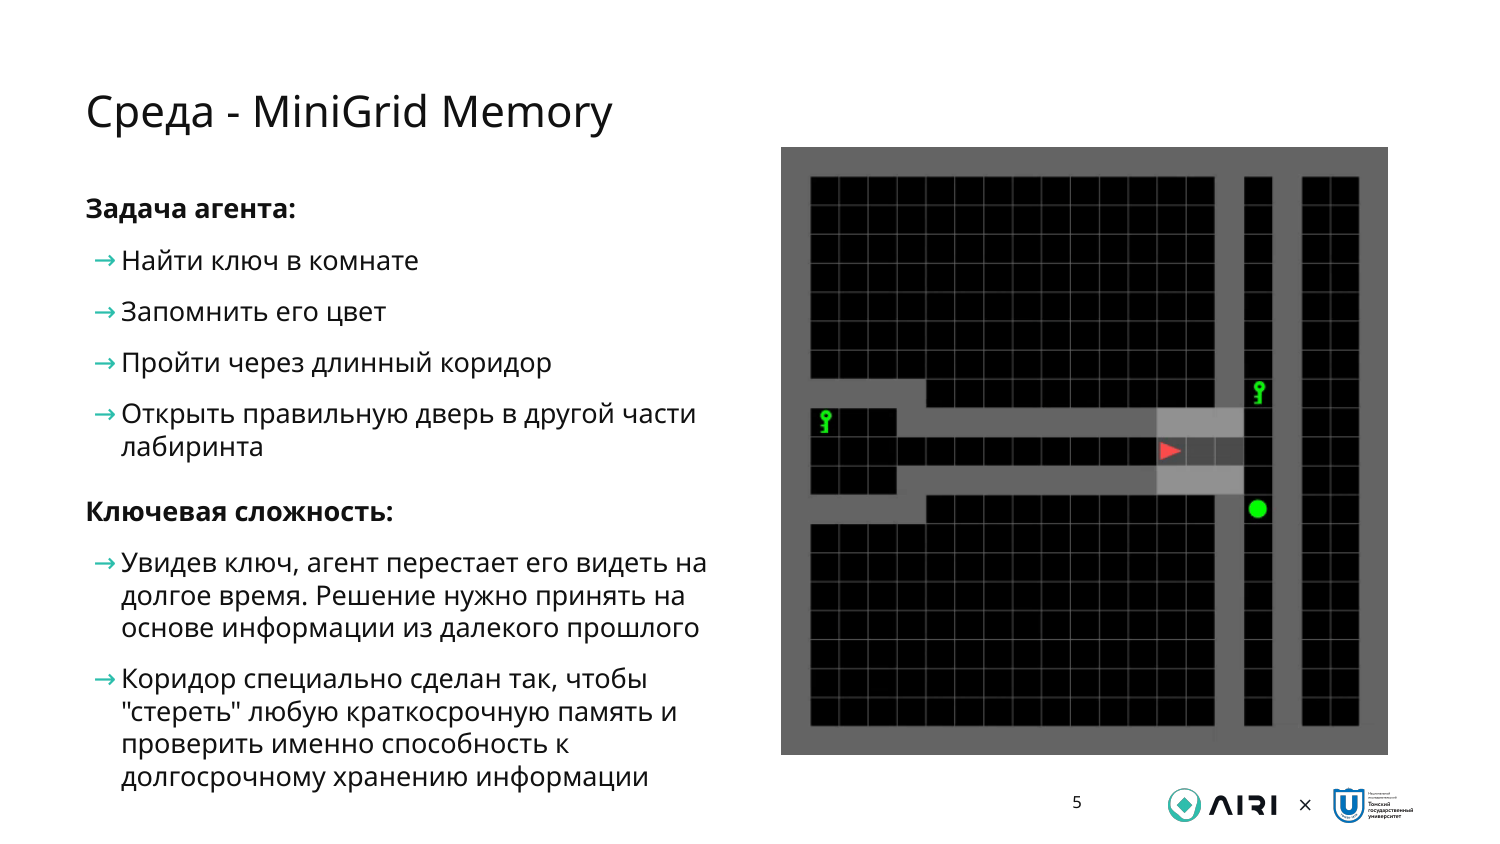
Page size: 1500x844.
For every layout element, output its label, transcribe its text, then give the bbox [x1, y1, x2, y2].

text_box Задача агента: Найти ключ в комнате Запомнить его цвет Пройти через длинный коридор Открыть правильную дверь в другой части лабиринта Ключевая сложность: Увидев ключ, агент перестает его видеть на долгое время. Решение нужно принять на основе информации из далекого прошлого Коридор специально сделан так, чтобы "стереть" любую краткосрочную память и проверить именно способность к долгосрочному хранению информации [85, 191, 750, 792]
picture [780, 147, 1388, 755]
picture [1168, 787, 1413, 823]
title Среда - MiniGrid Memory [85, 89, 1415, 231]
slide_number ‹#› [1007, 762, 1082, 816]
